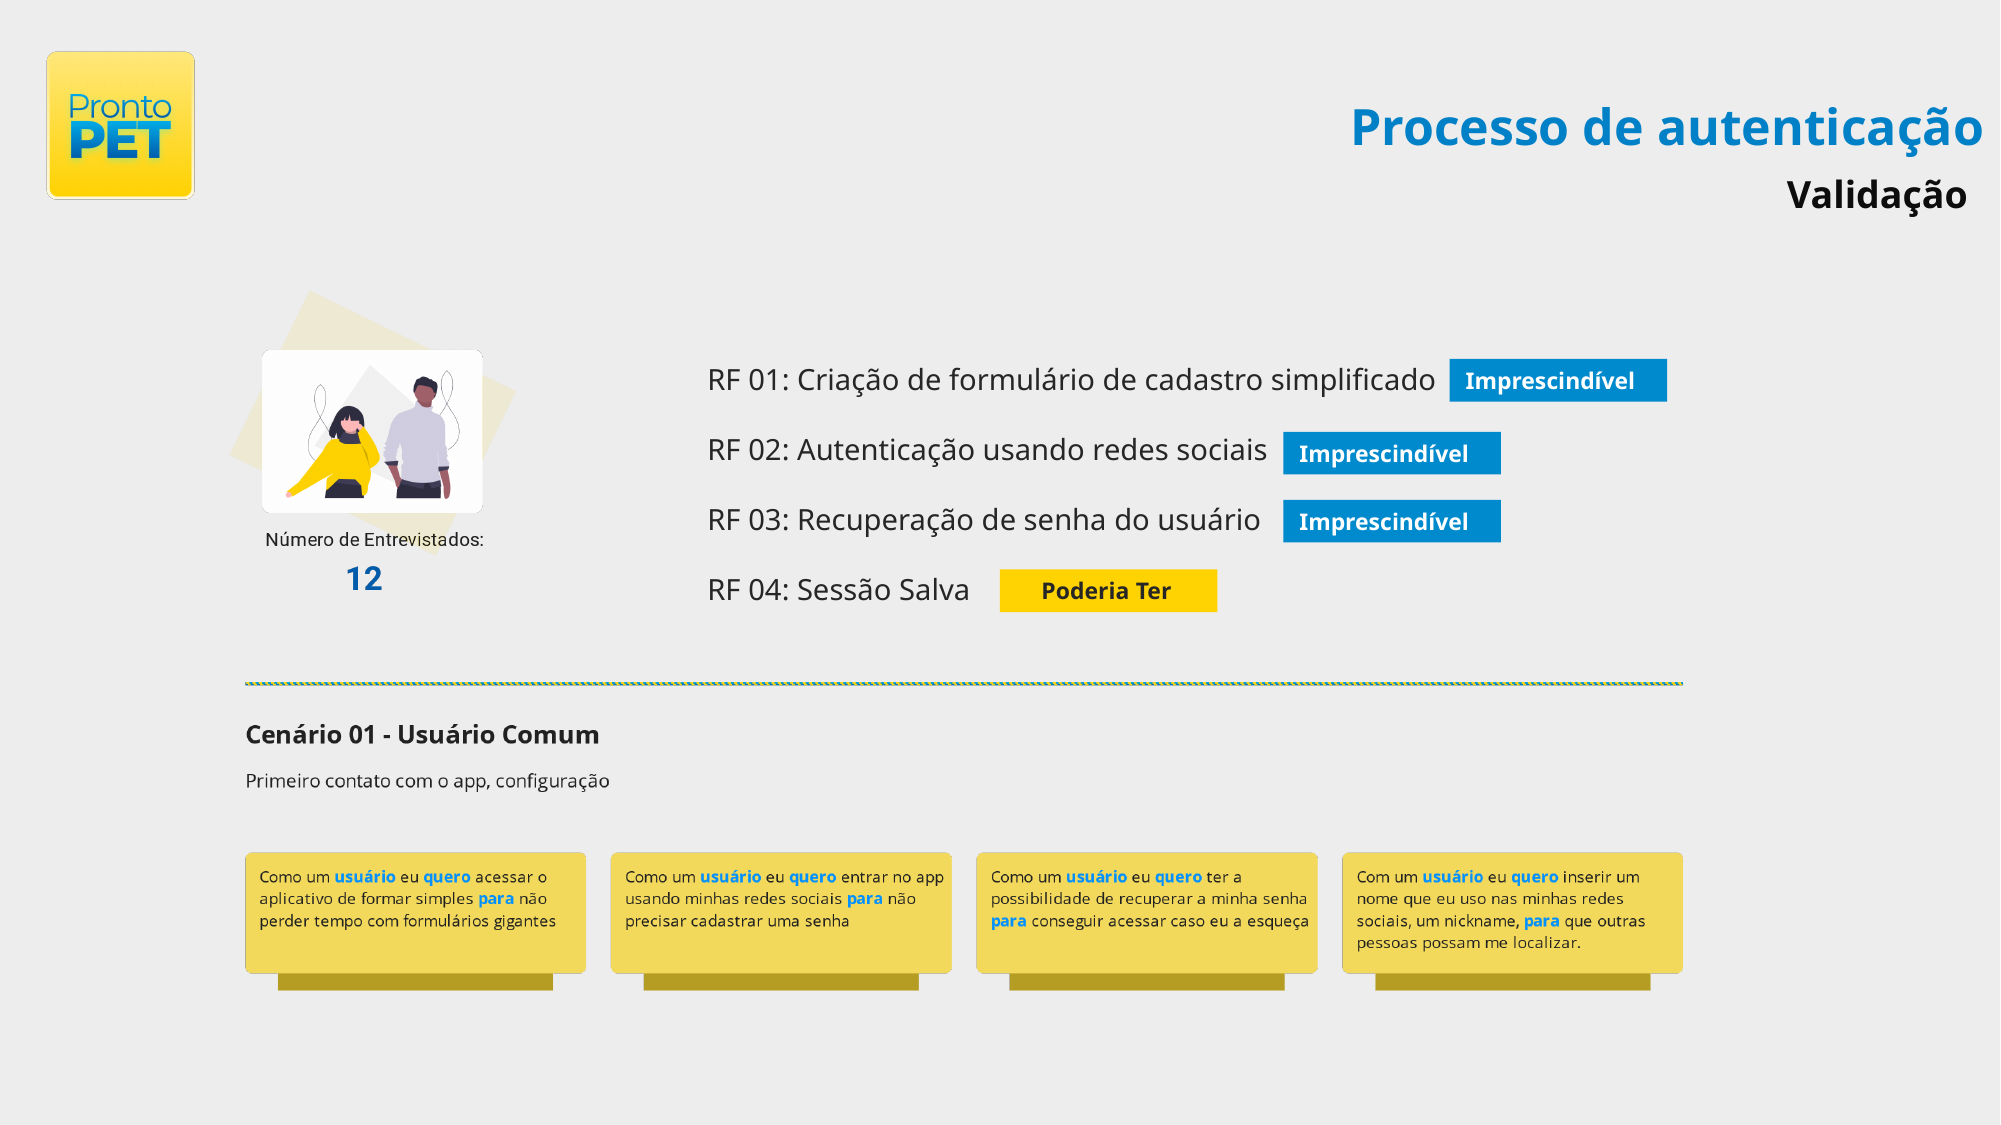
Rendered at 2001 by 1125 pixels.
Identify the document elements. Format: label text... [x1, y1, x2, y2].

text_box [1449, 358, 1668, 403]
picture [231, 682, 1697, 1037]
text_box Imprescindível [1284, 499, 1490, 543]
text_box [999, 568, 1218, 613]
picture [23, 28, 625, 665]
text_box Validação [1772, 163, 1983, 224]
text_box Imprescindível [1450, 359, 1657, 402]
text_box [1490, 431, 1502, 475]
text_box Poderia Ter [1026, 569, 1193, 612]
text_box Imprescindível [1284, 431, 1490, 475]
text_box [1490, 499, 1502, 543]
text_box RF 01: Criação de formulário de cadastro simplificado RF 02: Autenticação usando redes sociais RF 03: Recuperação de senha do usuário RF 04: Sessão Salva [692, 354, 1452, 649]
text_box Processo de autenticação [1335, 87, 1999, 163]
